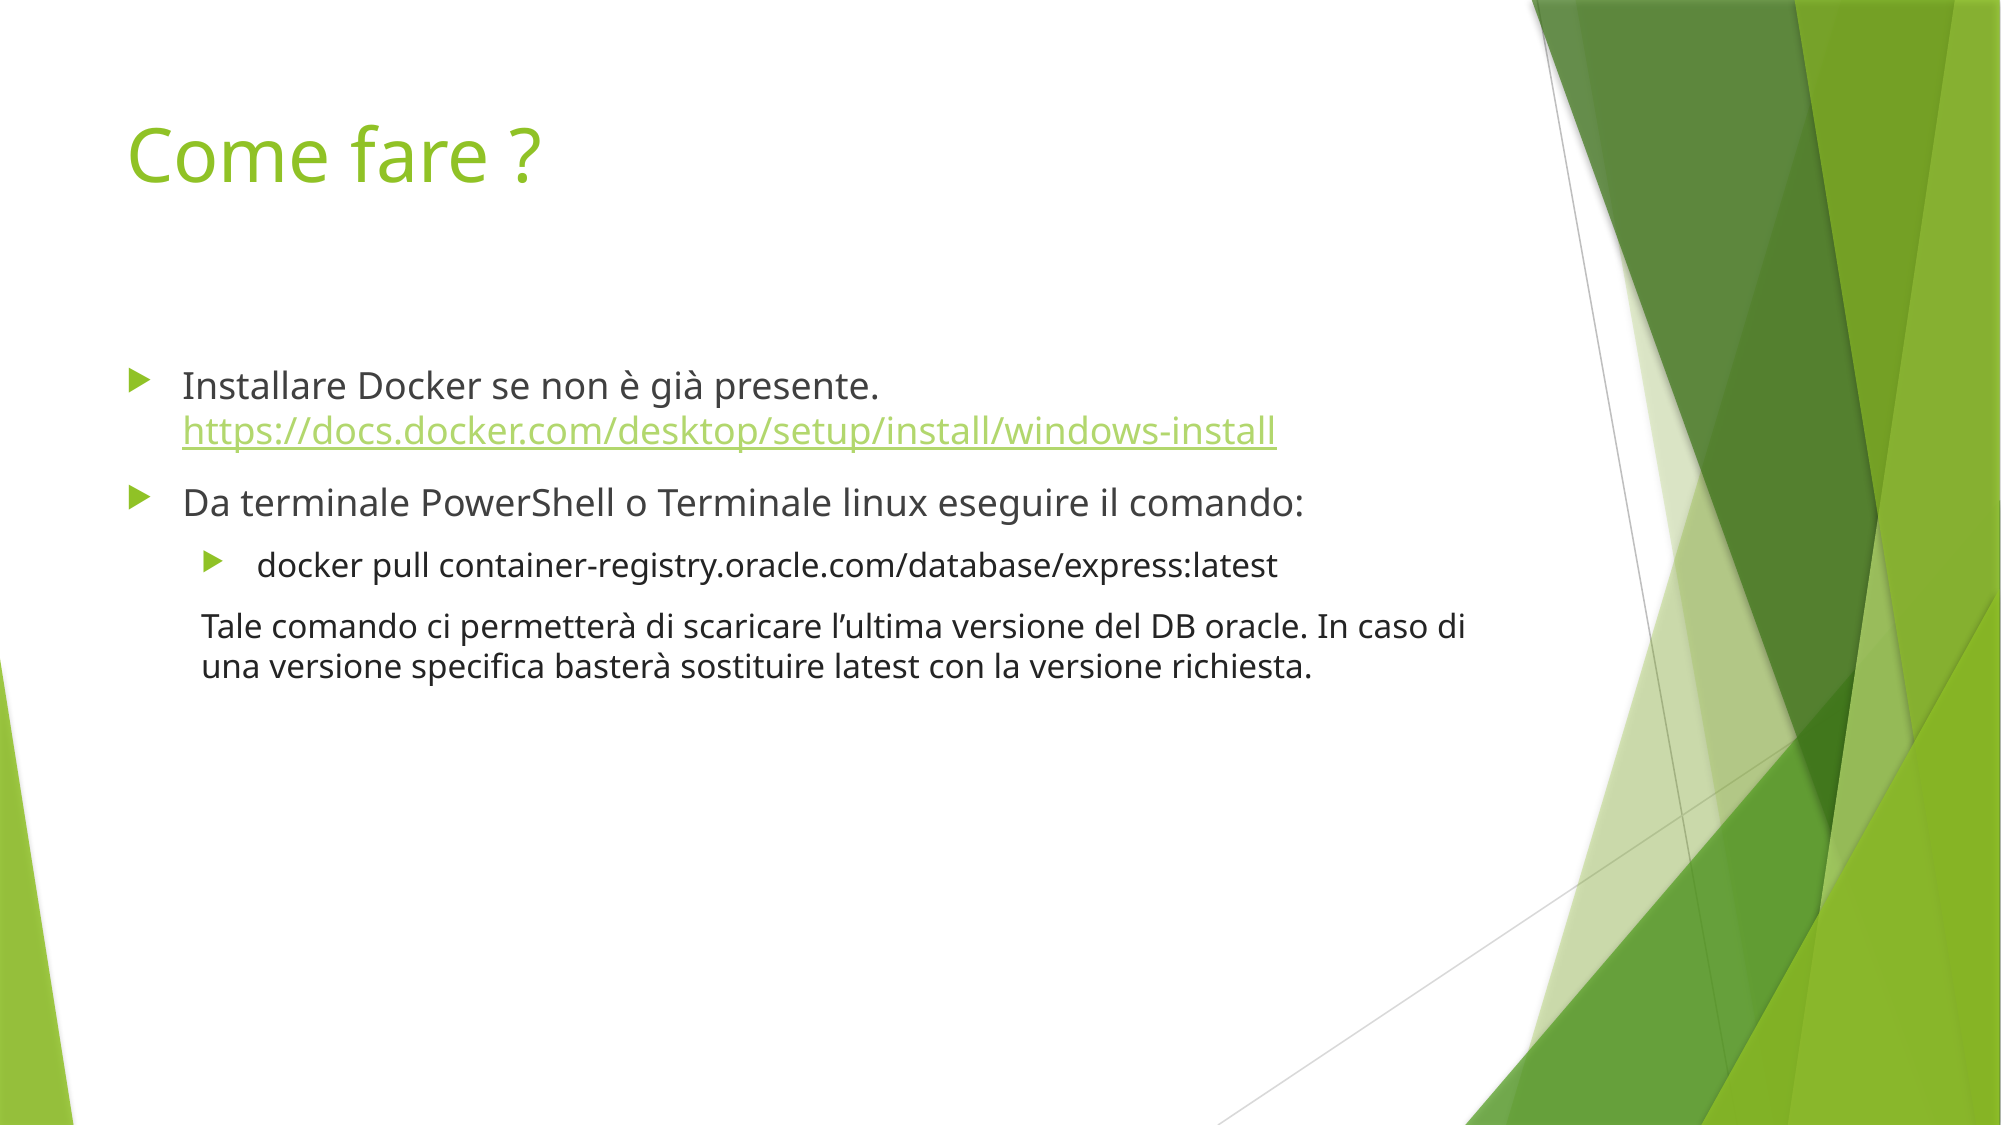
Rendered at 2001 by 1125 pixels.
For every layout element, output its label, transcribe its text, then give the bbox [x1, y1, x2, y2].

title Come fare ? [111, 99, 1522, 317]
list Installare Docker se non è già presente. https://docs.docker.com/desktop/setup/install/windows-install Da terminale PowerShell o Terminale linux eseguire il comando: docker pull container-registry.oracle.com/database/express:latest Tale comando ci permetterà di scaricare l’ultima versione del DB oracle. In caso di una versione specifica basterà sostituire latest con la versione richiesta. [111, 354, 1522, 992]
